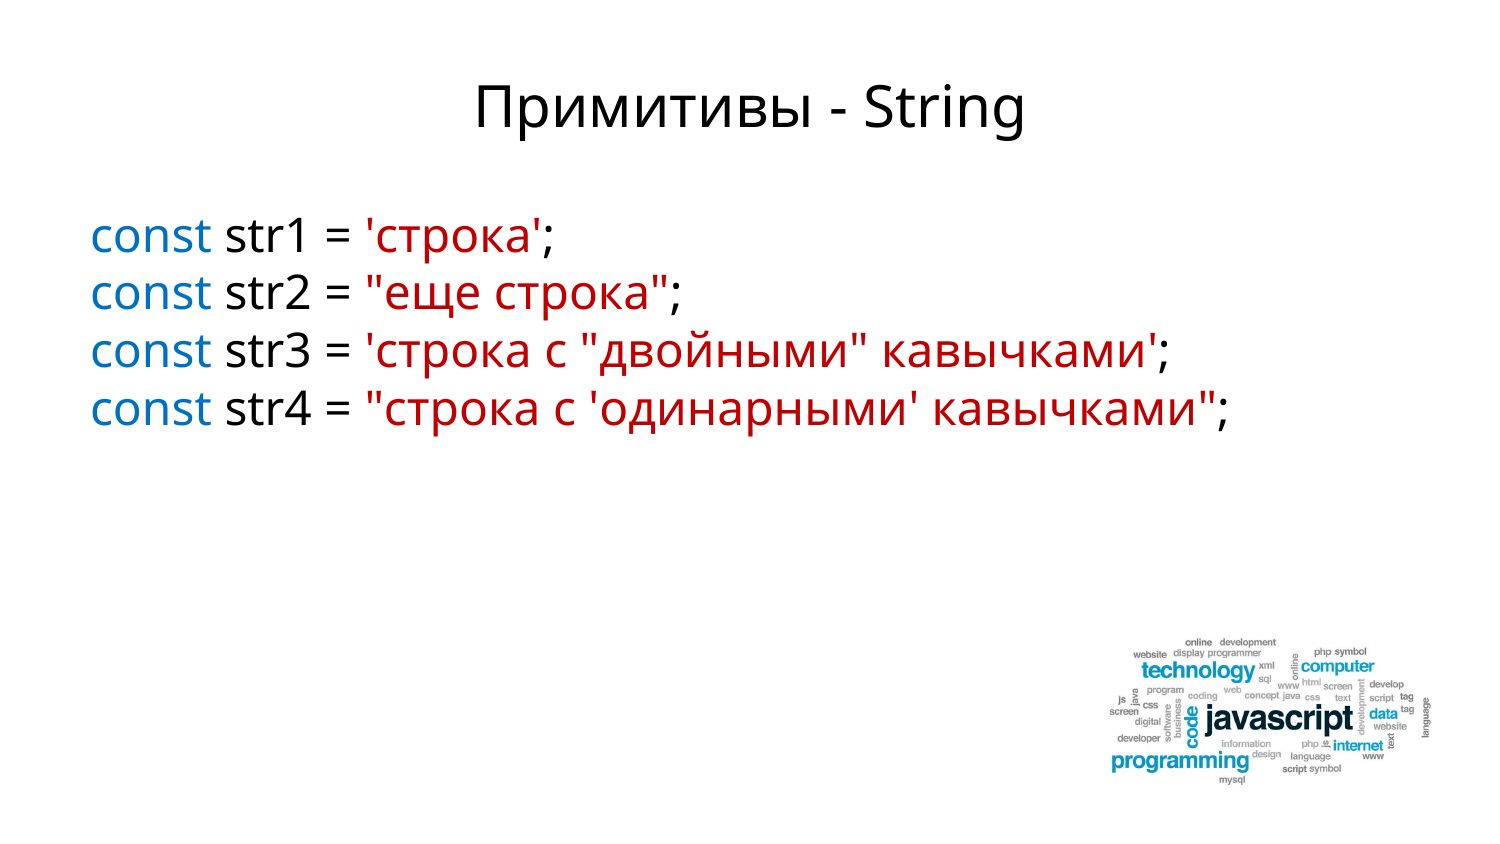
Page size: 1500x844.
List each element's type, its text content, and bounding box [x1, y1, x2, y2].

list const str1 = 'строка'; const str2 = "еще cтрока"; const str3 = 'строка c "двойными" кавычками'; const str4 = "строка c 'одинарными' кавычками"; [75, 196, 1425, 754]
picture [1080, 598, 1474, 821]
title Примитивы - String [75, 33, 1425, 175]
